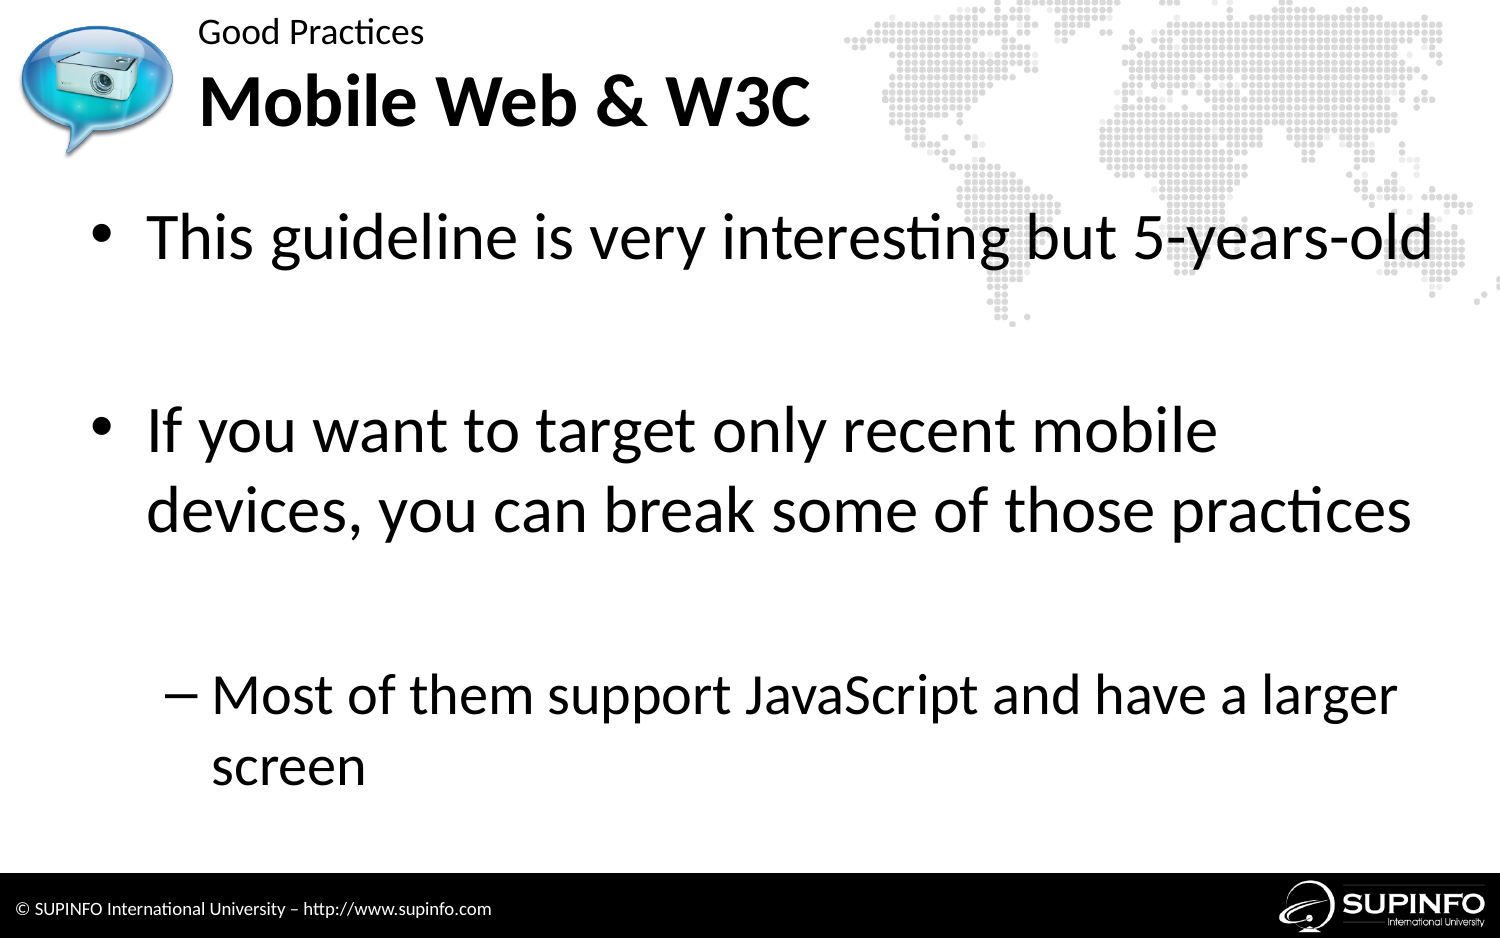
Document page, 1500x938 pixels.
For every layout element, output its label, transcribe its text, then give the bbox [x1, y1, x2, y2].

picture [17, 19, 179, 162]
text_box Good Practices [183, 0, 1459, 56]
list This guideline is very interesting but 5-years-old If you want to target only recent mobile devices, you can break some of those practices Most of them support JavaScript and have a larger screen [74, 184, 1460, 880]
text_box Mobile Web & W3C [183, 56, 1459, 138]
picture [844, 0, 1500, 327]
picture [1269, 870, 1494, 938]
